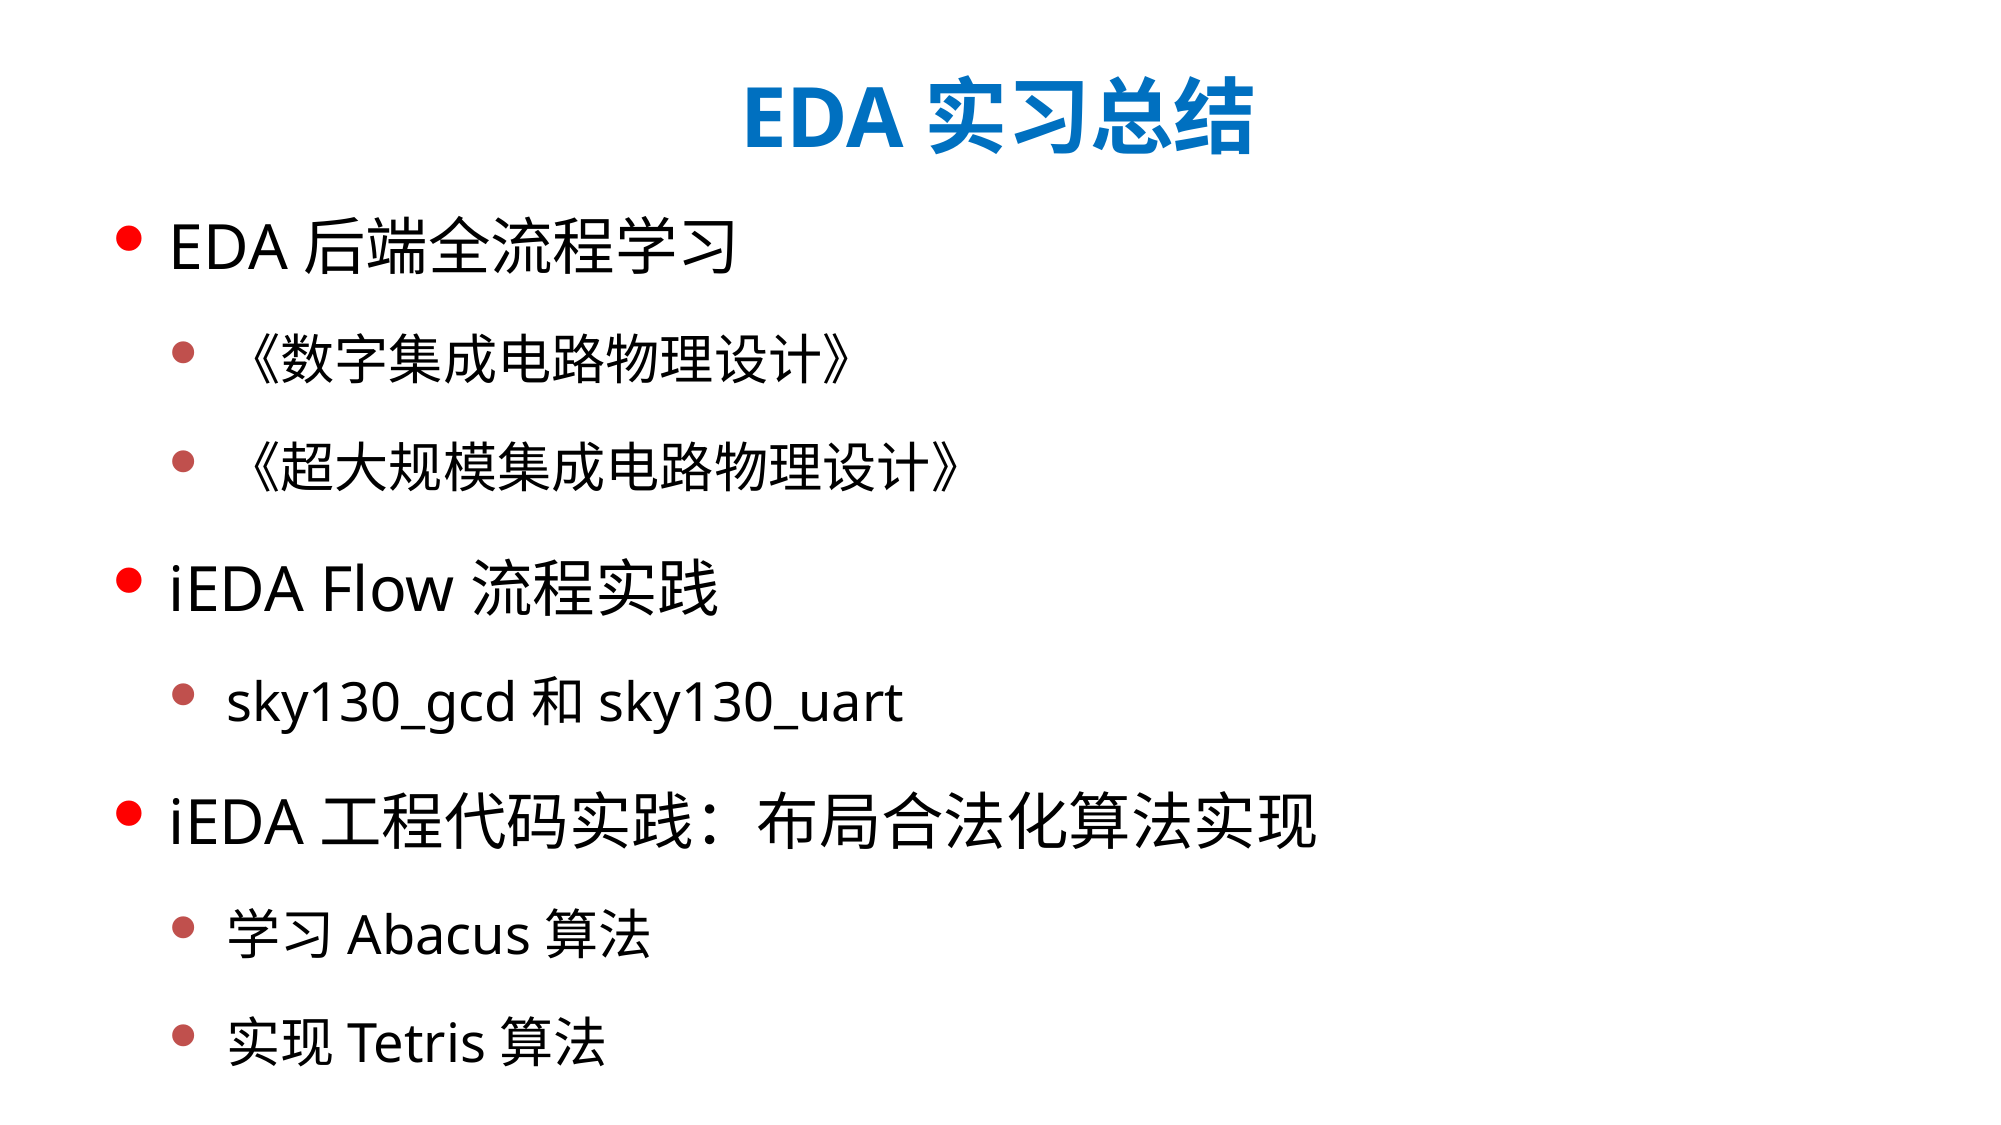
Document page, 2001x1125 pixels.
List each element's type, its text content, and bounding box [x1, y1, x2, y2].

title EDA实习总结 [99, 119, 1898, 162]
list EDA后端全流程学习 《数字集成电路物理设计》 《超大规模集成电路物理设计》 iEDA Flow流程实践 sky130_gcd和sky130_uart iEDA工程代码实践：布局合法化算法实现 学习Abacus算法 实现Tetris算法 [97, 162, 1898, 1108]
